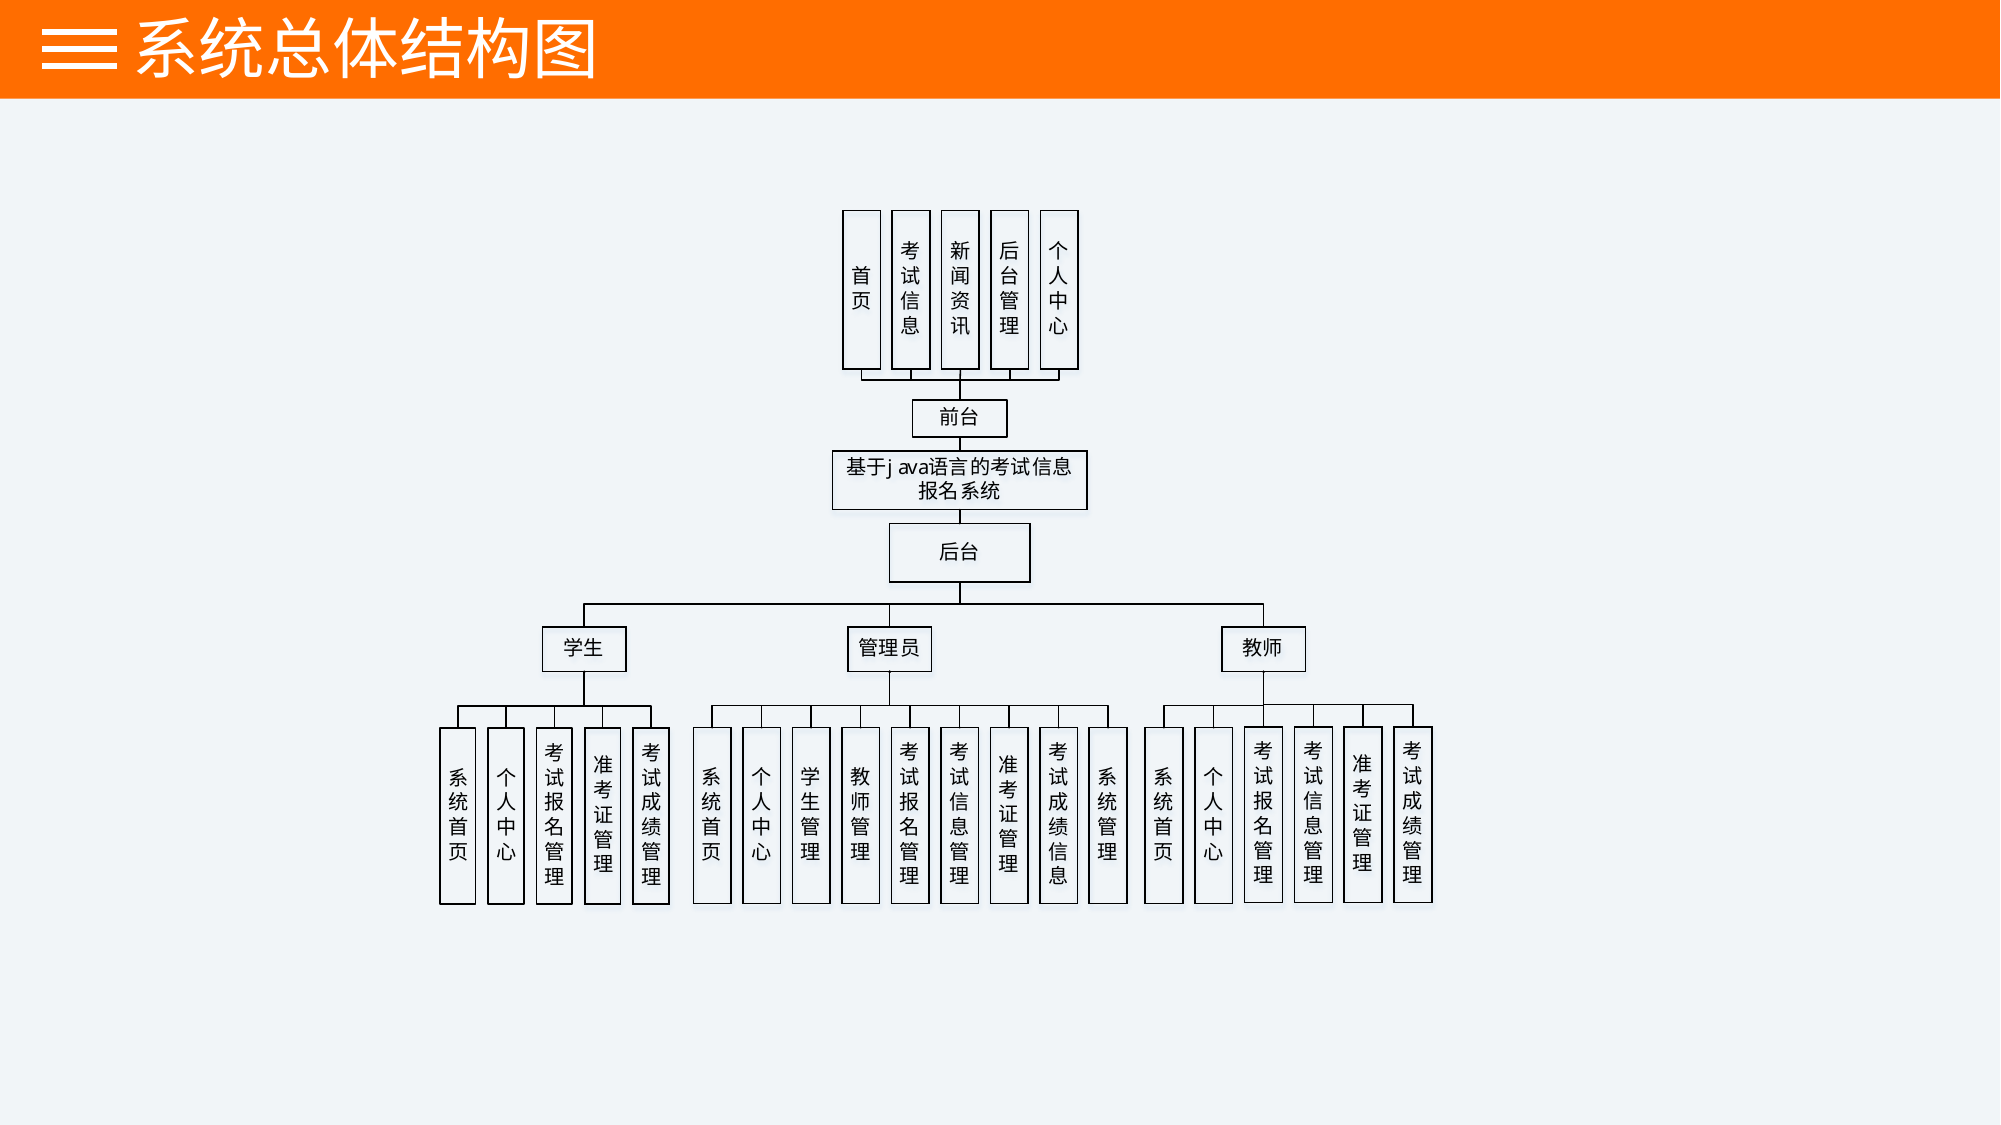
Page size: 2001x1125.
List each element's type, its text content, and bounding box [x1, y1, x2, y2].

text_box 系统总体结构图 [117, 1, 813, 95]
text_box [0, 1, 2000, 100]
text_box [436, 205, 1440, 915]
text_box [42, 32, 118, 67]
